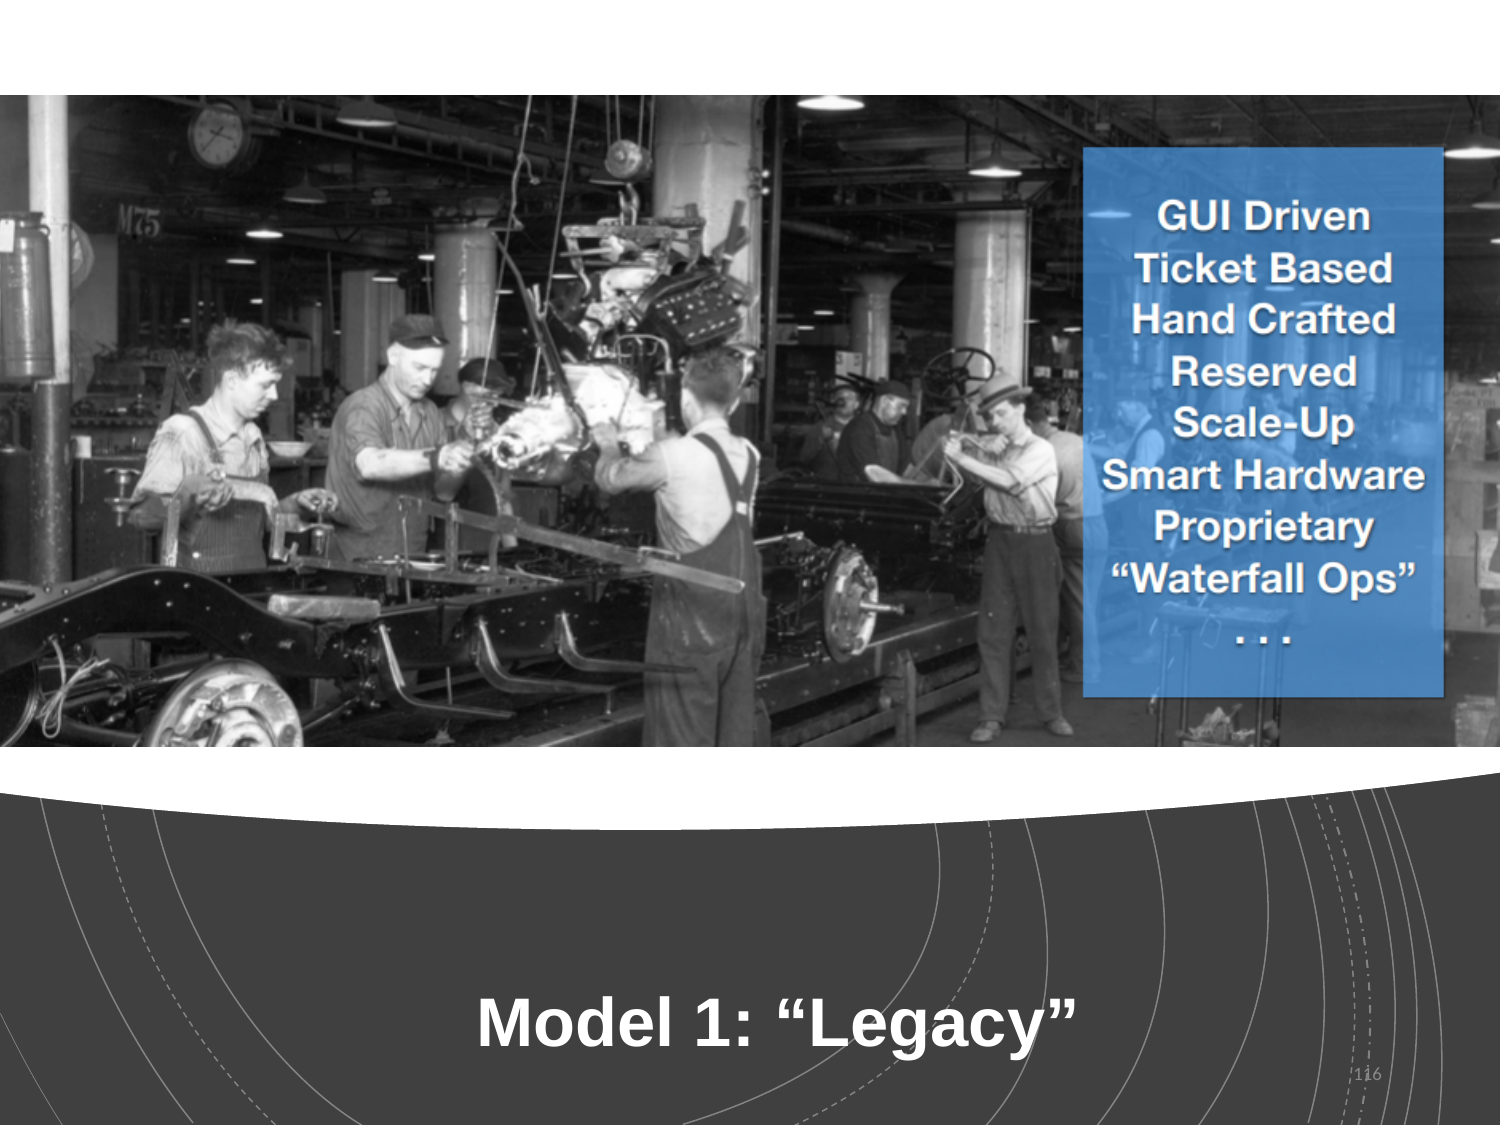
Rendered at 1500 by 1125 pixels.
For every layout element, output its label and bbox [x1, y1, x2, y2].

text_box [0, 755, 1500, 1125]
picture [0, 95, 1500, 748]
text_box [0, 0, 1500, 95]
